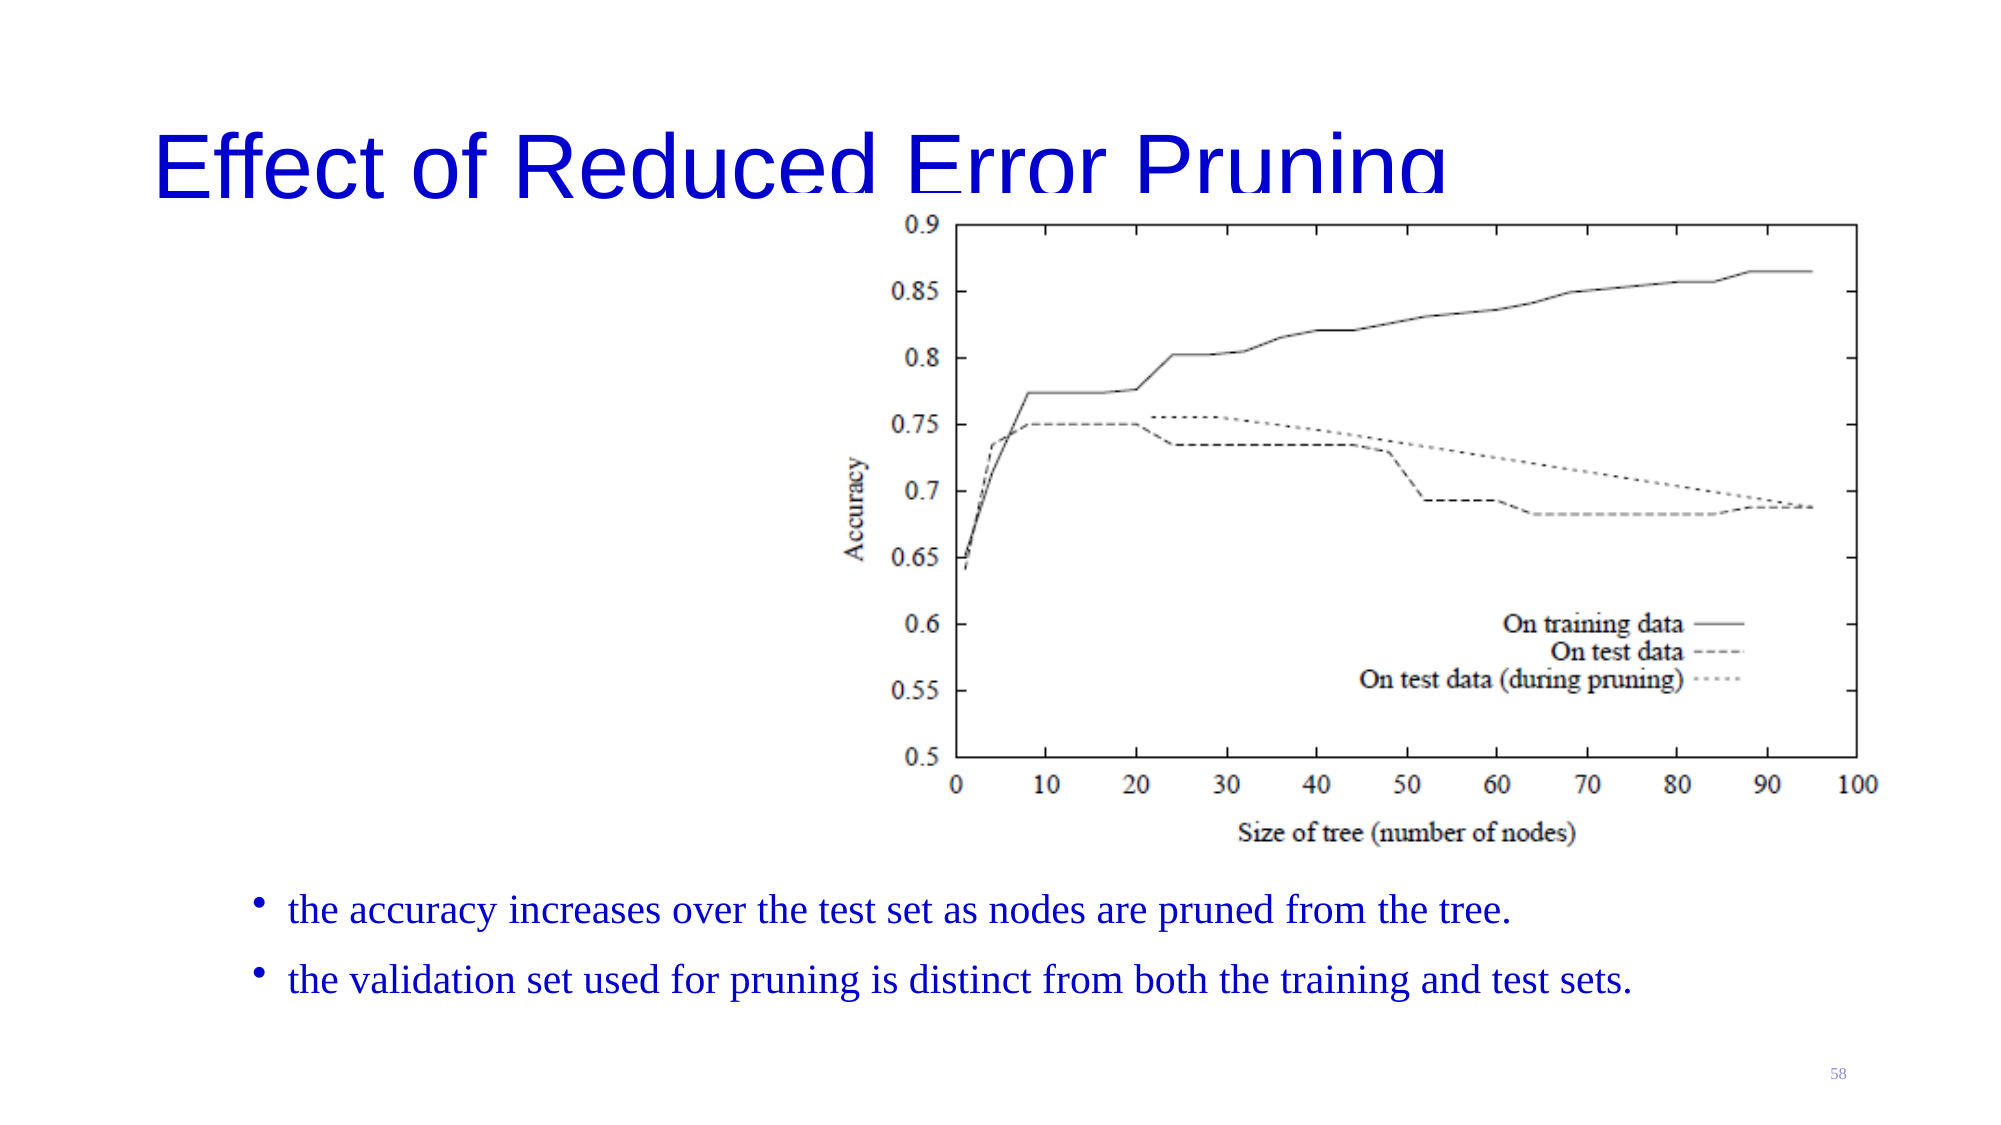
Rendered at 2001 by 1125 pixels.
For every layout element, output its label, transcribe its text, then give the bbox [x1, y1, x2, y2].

title Effect of Reduced Error Pruning [137, 59, 1863, 278]
picture [772, 193, 1923, 875]
slide_number 58 [1412, 1042, 1863, 1103]
text_box the accuracy increases over the test set as nodes are pruned from the tree. the validation set used for pruning is distinct from both the training and test sets. [237, 874, 1663, 1010]
